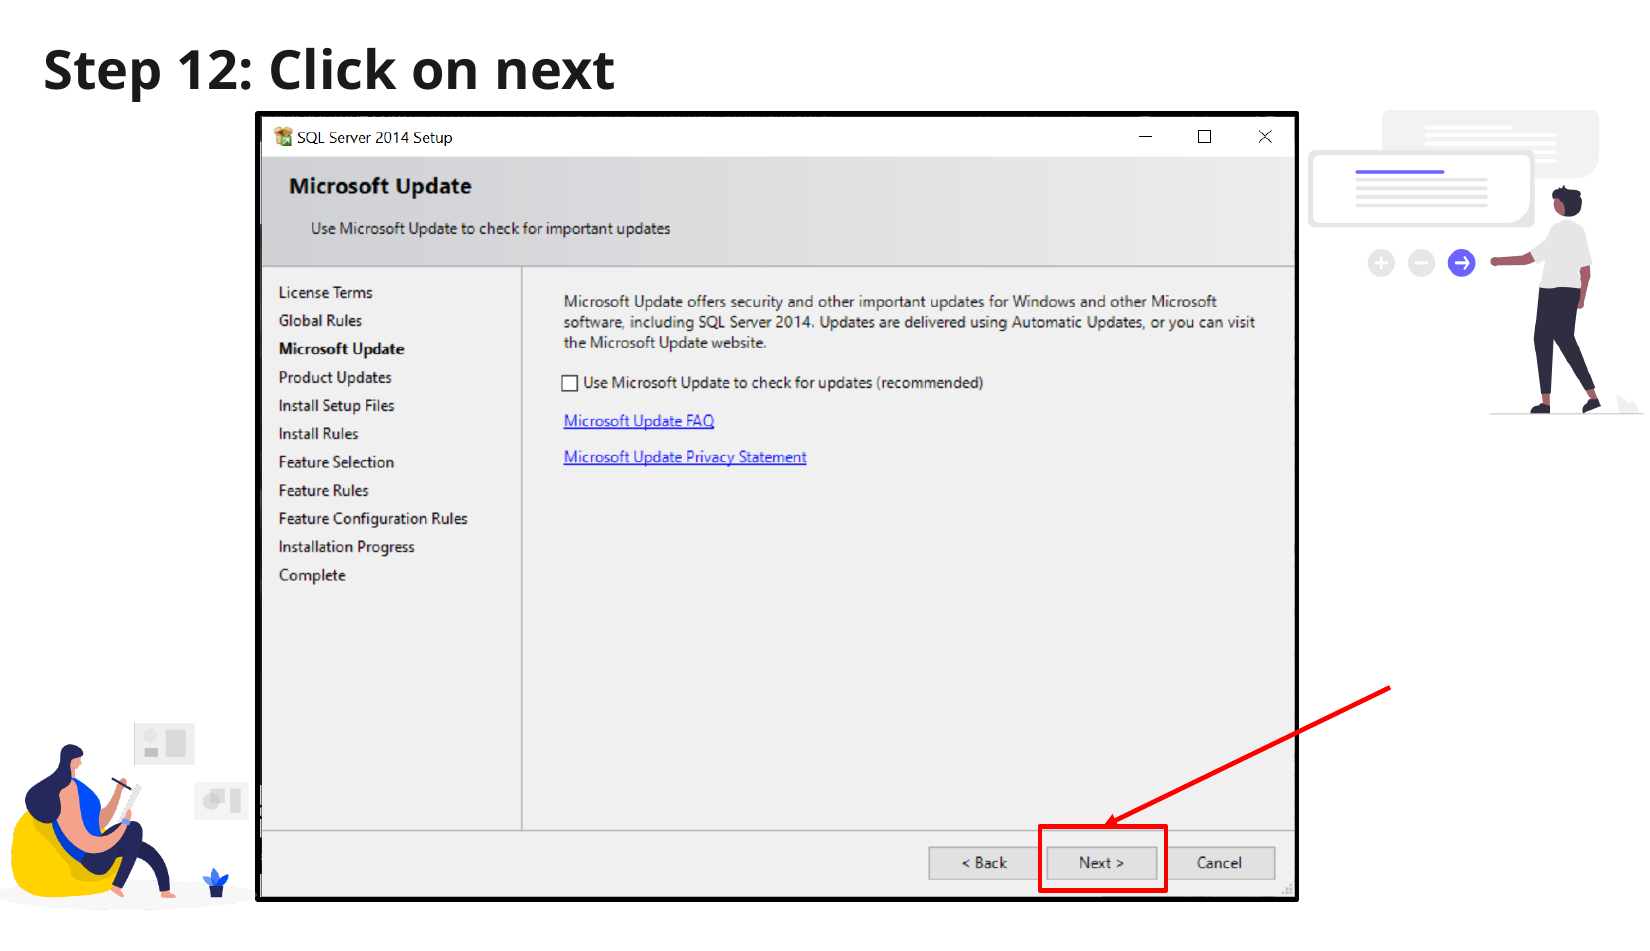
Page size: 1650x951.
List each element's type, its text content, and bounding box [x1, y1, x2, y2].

picture [0, 115, 1295, 950]
picture [1305, 108, 1644, 415]
text_box Step 12: Click on next [28, 20, 1622, 115]
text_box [1102, 687, 1391, 827]
